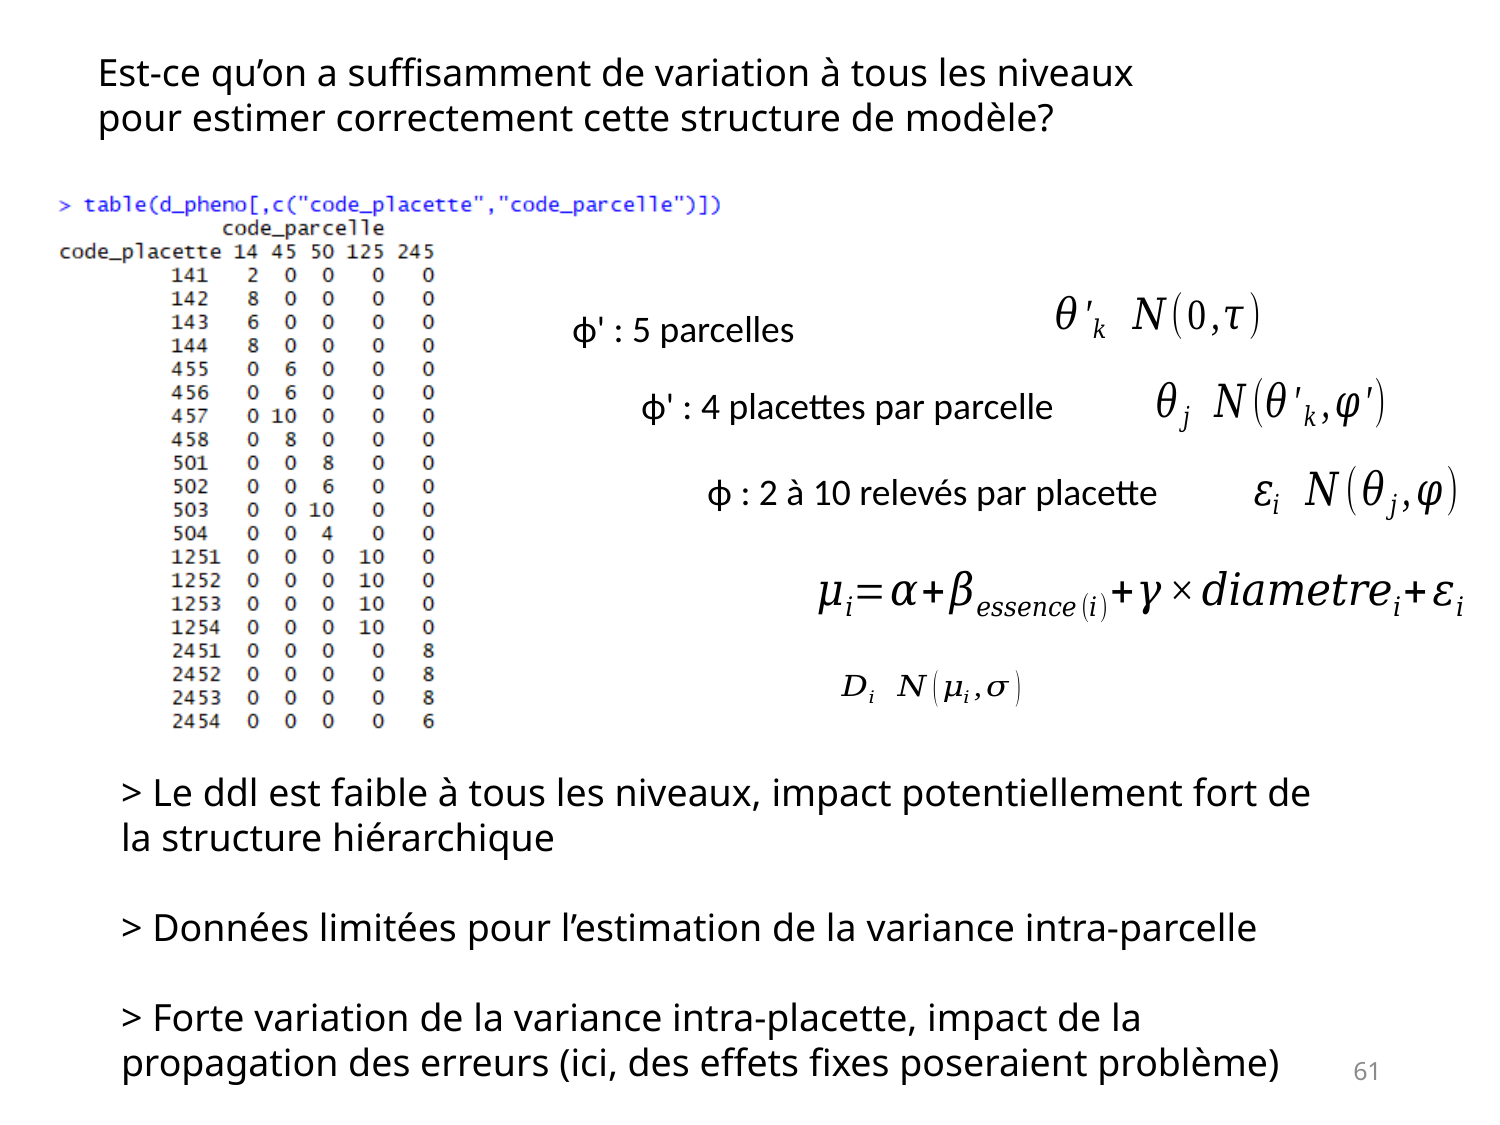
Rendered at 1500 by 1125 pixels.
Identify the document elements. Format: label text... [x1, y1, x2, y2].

slide_number 61 [1059, 1042, 1397, 1103]
text_box ϕ : 2 à 10 relevés par placette [781, 460, 1179, 521]
text_box ϕ' : 5 parcelles [781, 297, 1044, 358]
text_box > Le ddl est faible à tous les niveaux, impact potentiellement fort de la structure hiérarchique > Données limitées pour l’estimation de la variance intra-parcelle > Forte variation de la variance intra-placette, impact de la propagation des erreurs (ici, des effets fixes poseraient problème) [106, 761, 1346, 1092]
picture [53, 193, 781, 733]
text_box ϕ' : 4 placettes par parcelle [781, 374, 1113, 435]
text_box Est-ce qu’on a suffisamment de variation à tous les niveaux pour estimer correctement cette structure de modèle? [83, 41, 1163, 147]
